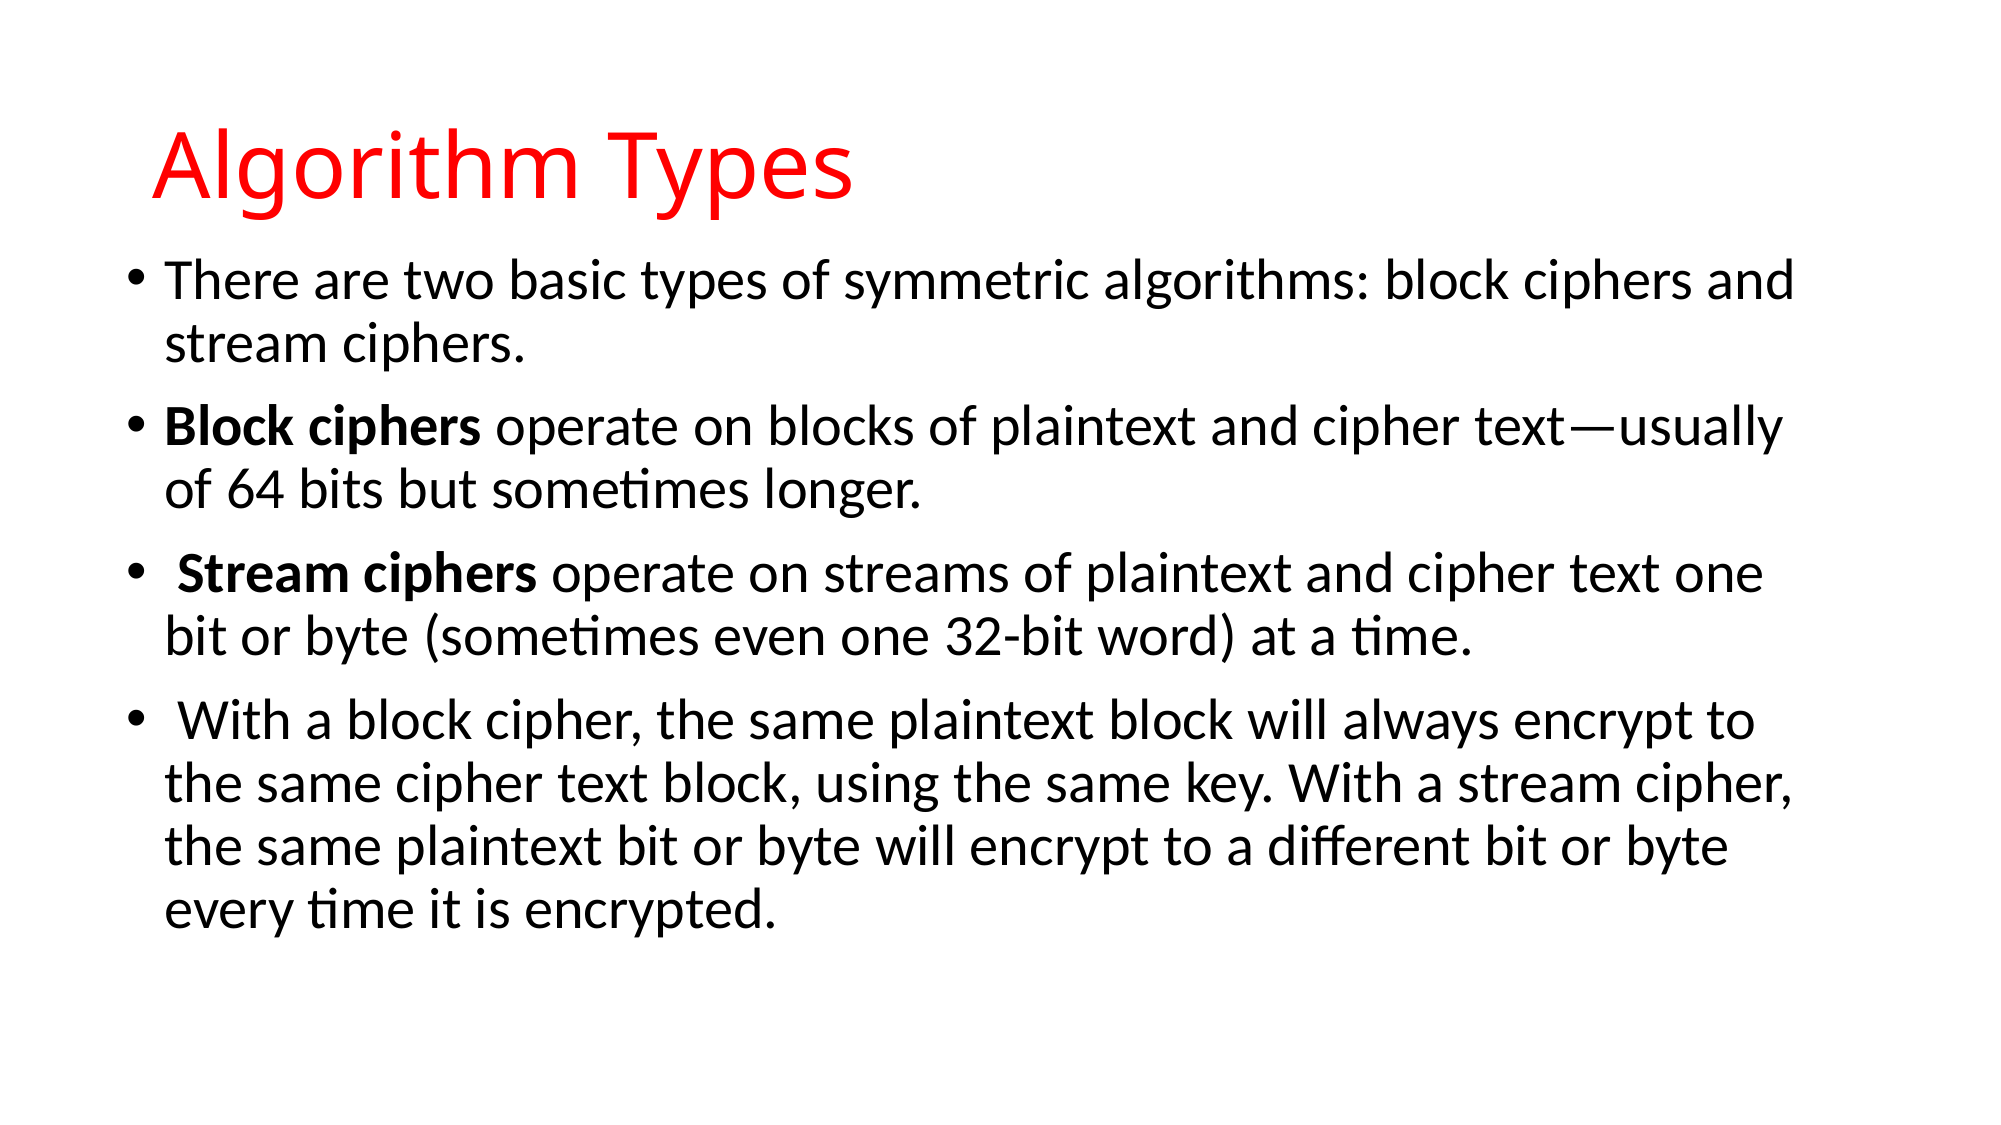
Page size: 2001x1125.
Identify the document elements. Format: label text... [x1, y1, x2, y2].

title Algorithm Types [137, 59, 1863, 278]
list There are two basic types of symmetric algorithms: block ciphers and stream ciphers. Block ciphers operate on blocks of plaintext and cipher text—usually of 64 bits but sometimes longer. Stream ciphers operate on streams of plaintext and cipher text one bit or byte (sometimes even one 32-bit word) at a time. With a block cipher, the same plaintext block will always encrypt to the same cipher text block, using the same key. With a stream cipher, the same plaintext bit or byte will encrypt to a different bit or byte every time it is encrypted. [111, 241, 1837, 956]
